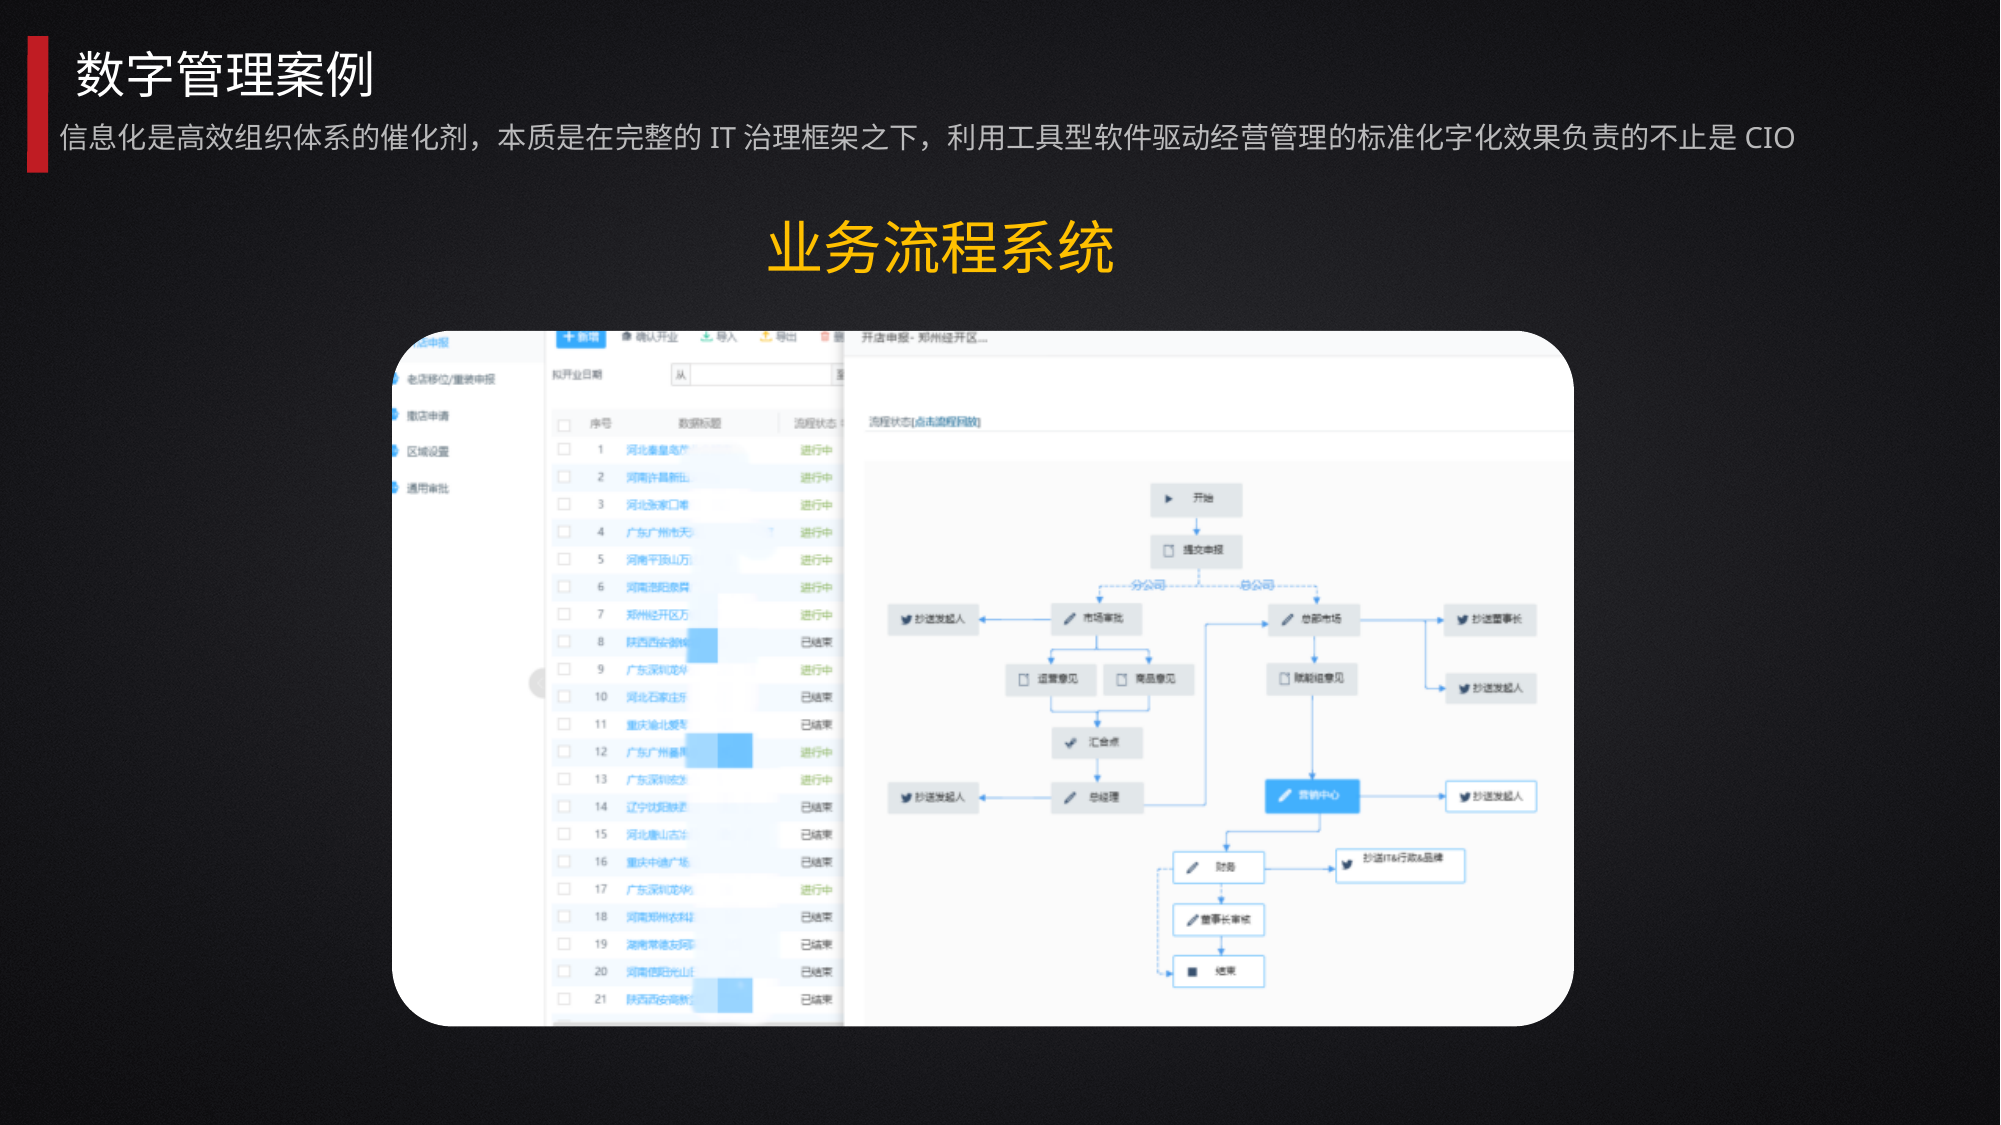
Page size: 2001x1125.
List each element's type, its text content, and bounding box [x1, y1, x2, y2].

text_box 数字管理案例 [60, 36, 391, 111]
text_box 业务流程系统 [751, 203, 1158, 289]
picture [0, 0, 2000, 1125]
text_box 信息化是高效组织体系的催化剂，本质是在完整的IT治理框架之下，利用工具型软件驱动经营管理的标准化字化效果负责的不止是CIO [44, 111, 1811, 162]
